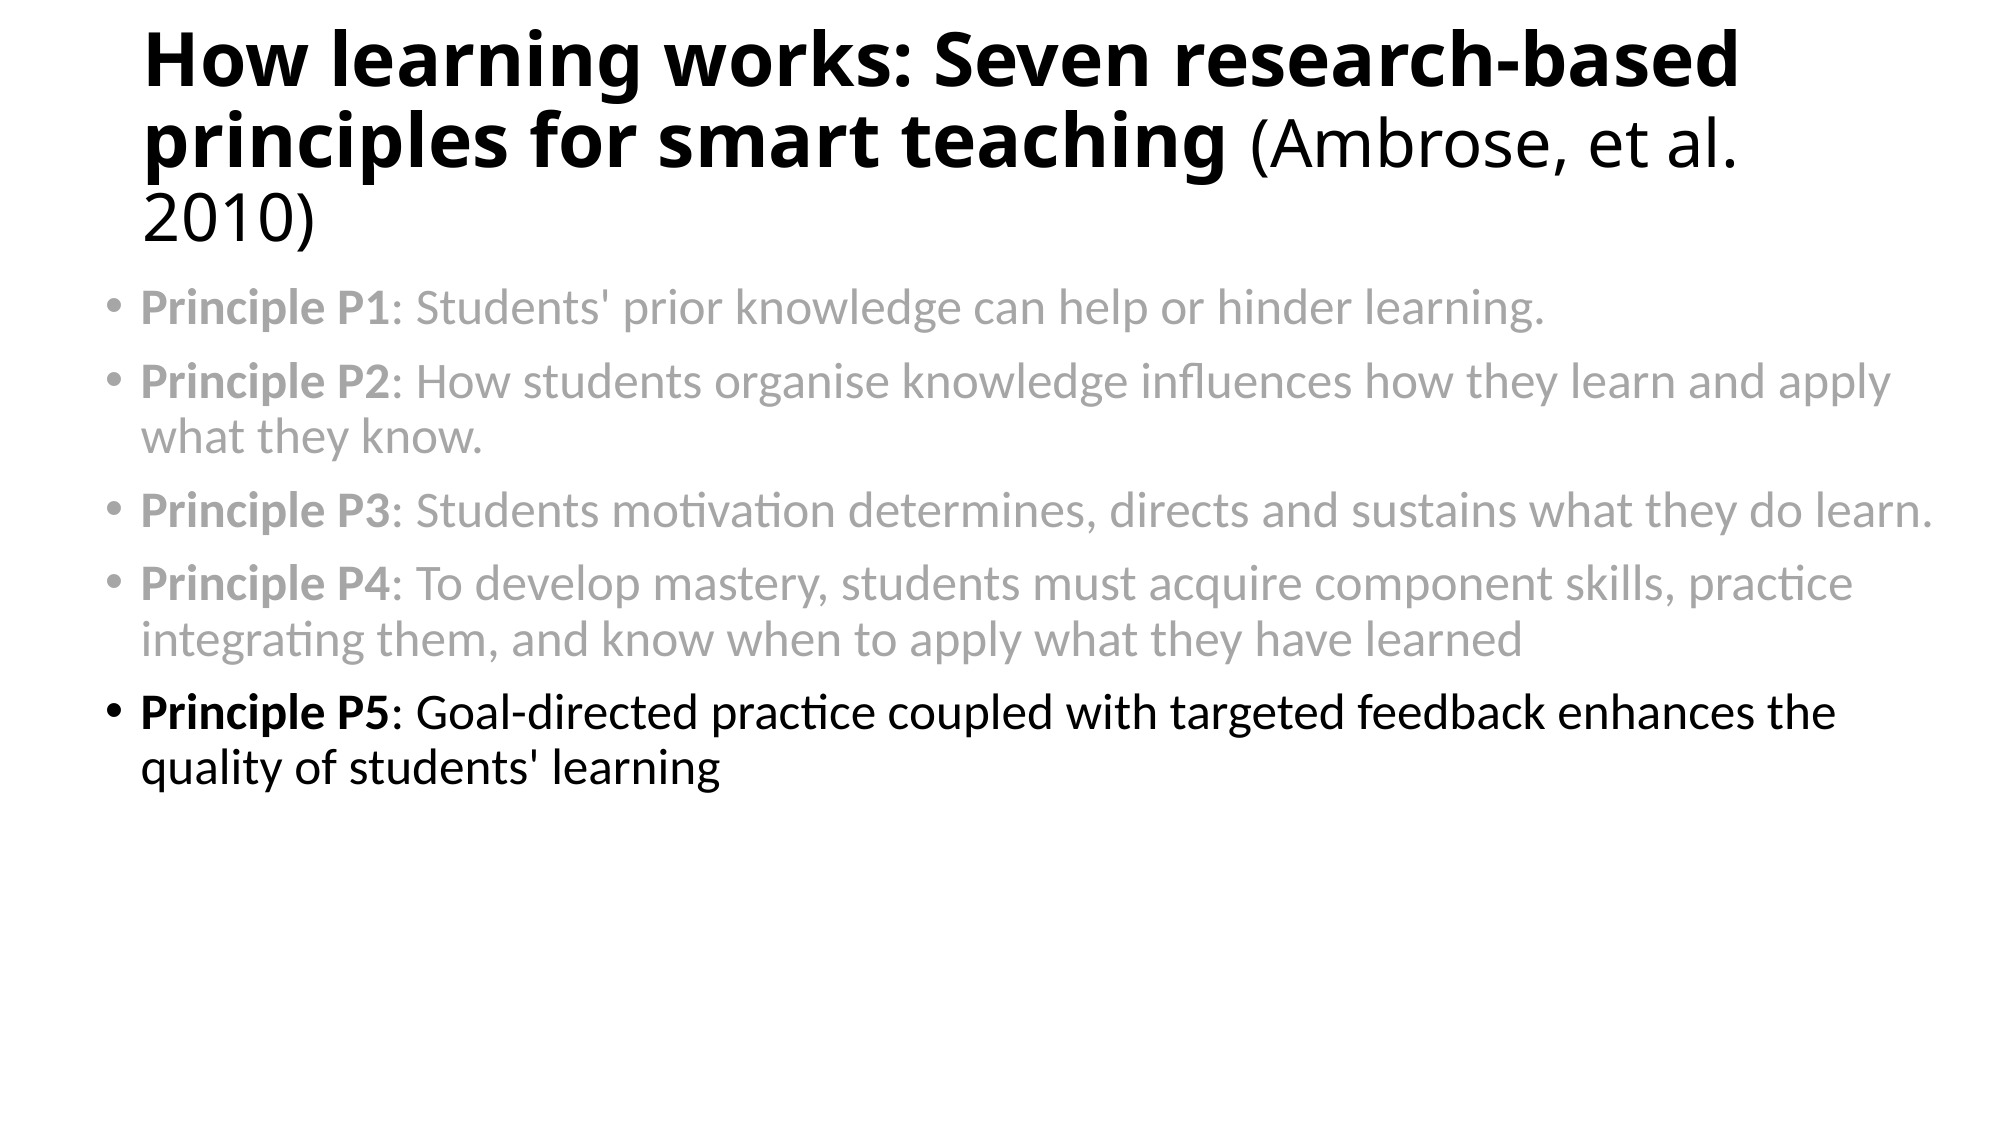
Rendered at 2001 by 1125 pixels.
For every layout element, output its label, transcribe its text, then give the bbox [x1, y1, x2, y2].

title How learning works: Seven research-based principles for smart teaching (Ambrose, et al. 2010) [127, 29, 1917, 248]
list Principle P1: Students' prior knowledge can help or hinder learning. Principle P2: How students organise knowledge influences how they learn and apply what they know. Principle P3: Students motivation determines, directs and sustains what they do learn. Principle P4: To develop mastery, students must acquire component skills, practice integrating them, and know when to apply what they have learned Principle P5: Goal-directed practice coupled with targeted feedback enhances the quality of students' learning Principle P6: Students' current level of development interacts with the social, emotional, and intellectual climate of the course to impact learning Principle P7: To become self-directd leaners, students must learn to monitor and adjust their approaches to learning. [90, 273, 1968, 1107]
